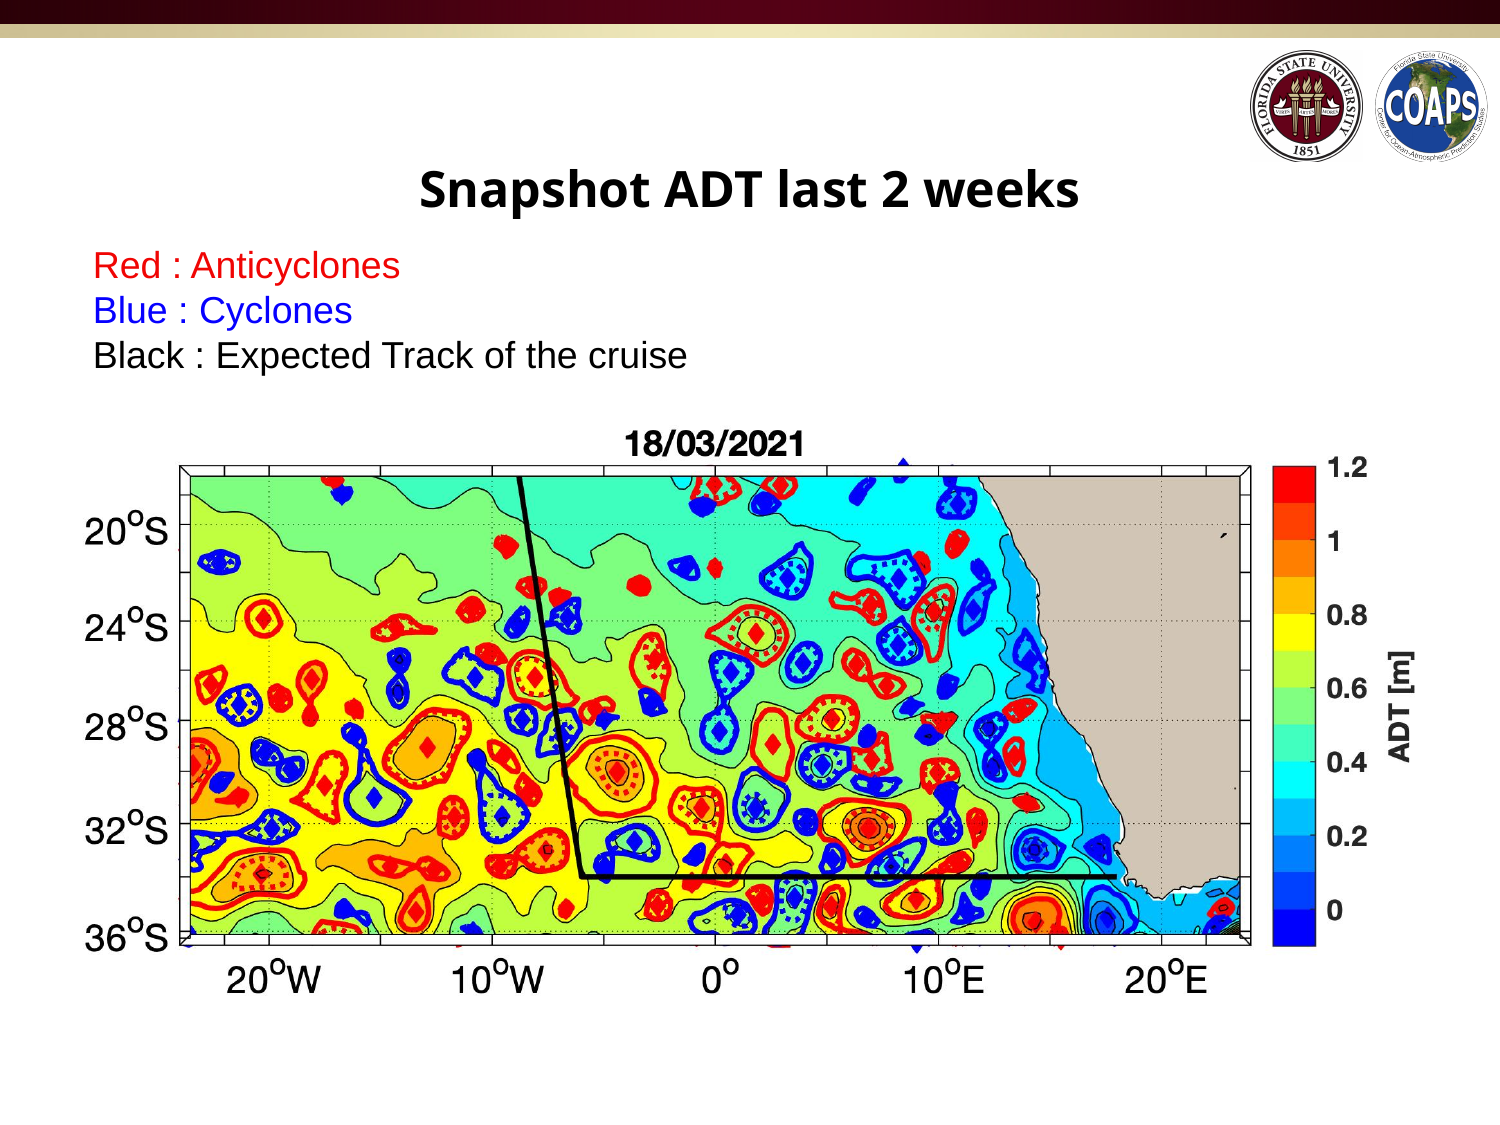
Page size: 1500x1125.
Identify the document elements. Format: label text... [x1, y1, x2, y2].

picture [0, 162, 1500, 1125]
picture [1250, 50, 1363, 116]
picture [0, 0, 1500, 38]
picture [1374, 50, 1488, 116]
text_box Snapshot ADT last 2 weeks [0, 116, 1500, 161]
